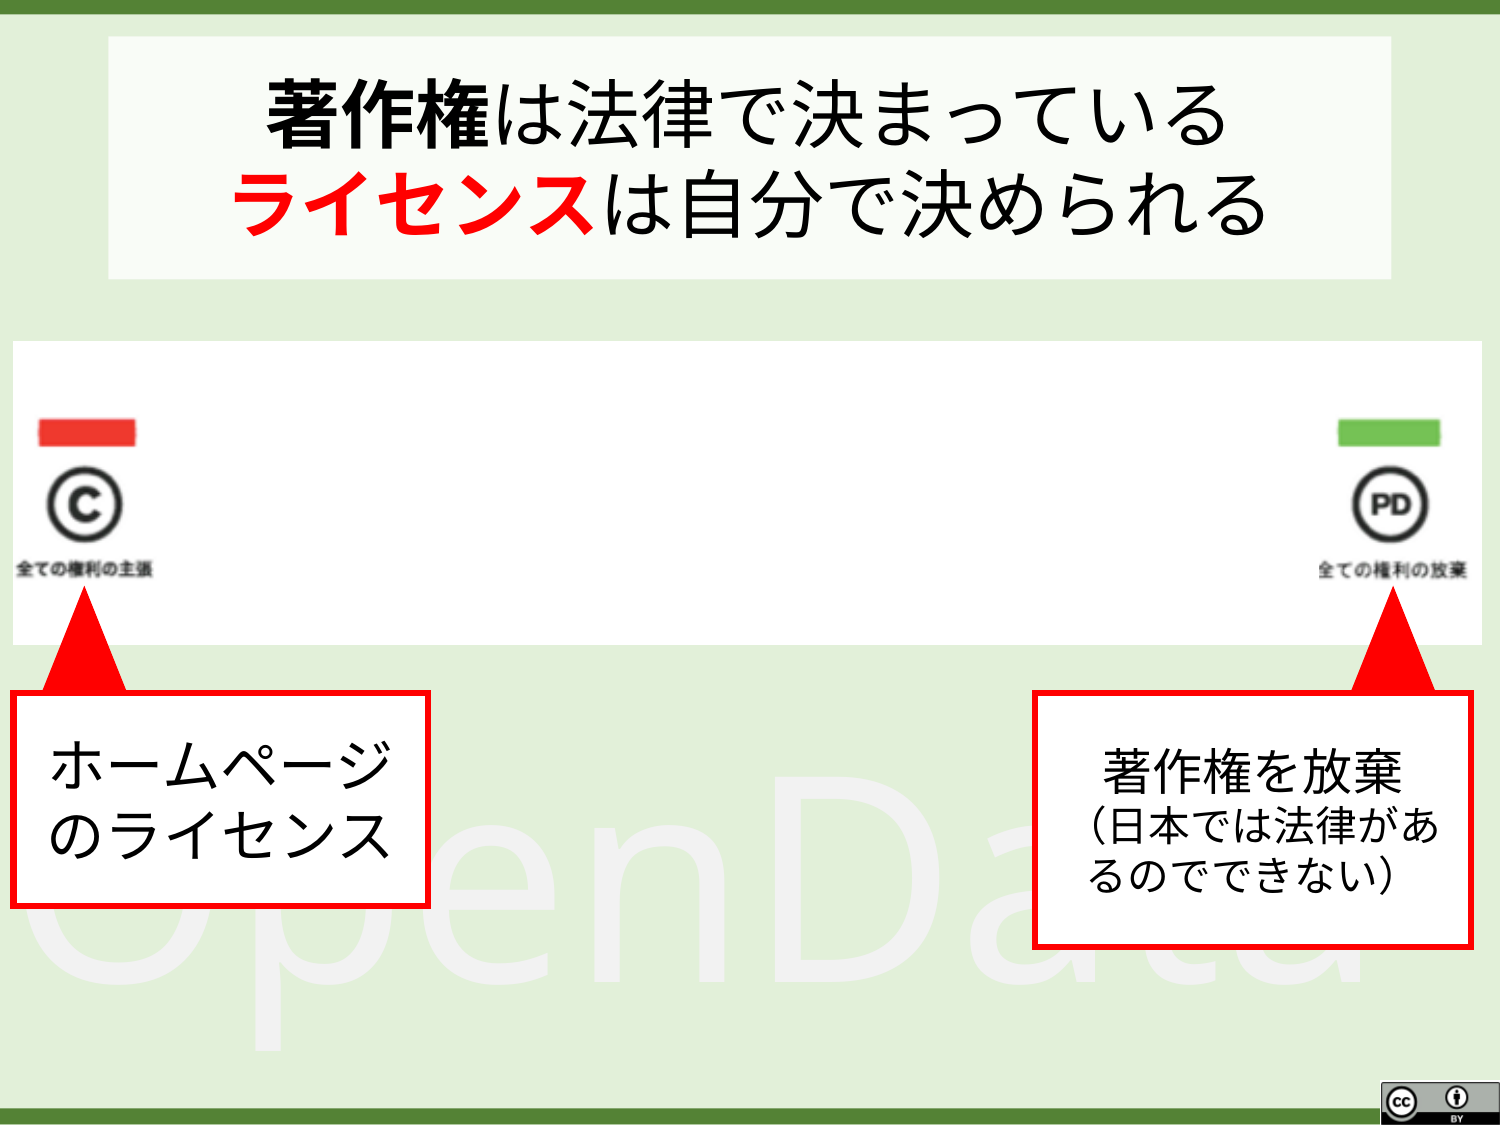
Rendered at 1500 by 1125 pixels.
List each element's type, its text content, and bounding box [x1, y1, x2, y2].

text_box [1348, 645, 1438, 695]
picture [13, 341, 1482, 645]
text_box 著作権は法律で決まっている ライセンスは自分で決められる [108, 36, 1392, 280]
text_box ホームページのライセンス [12, 692, 429, 907]
text_box 著作権を放棄 （日本では法律があるのでできない） [1034, 692, 1472, 948]
text_box [39, 645, 129, 695]
picture [1380, 1080, 1500, 1125]
